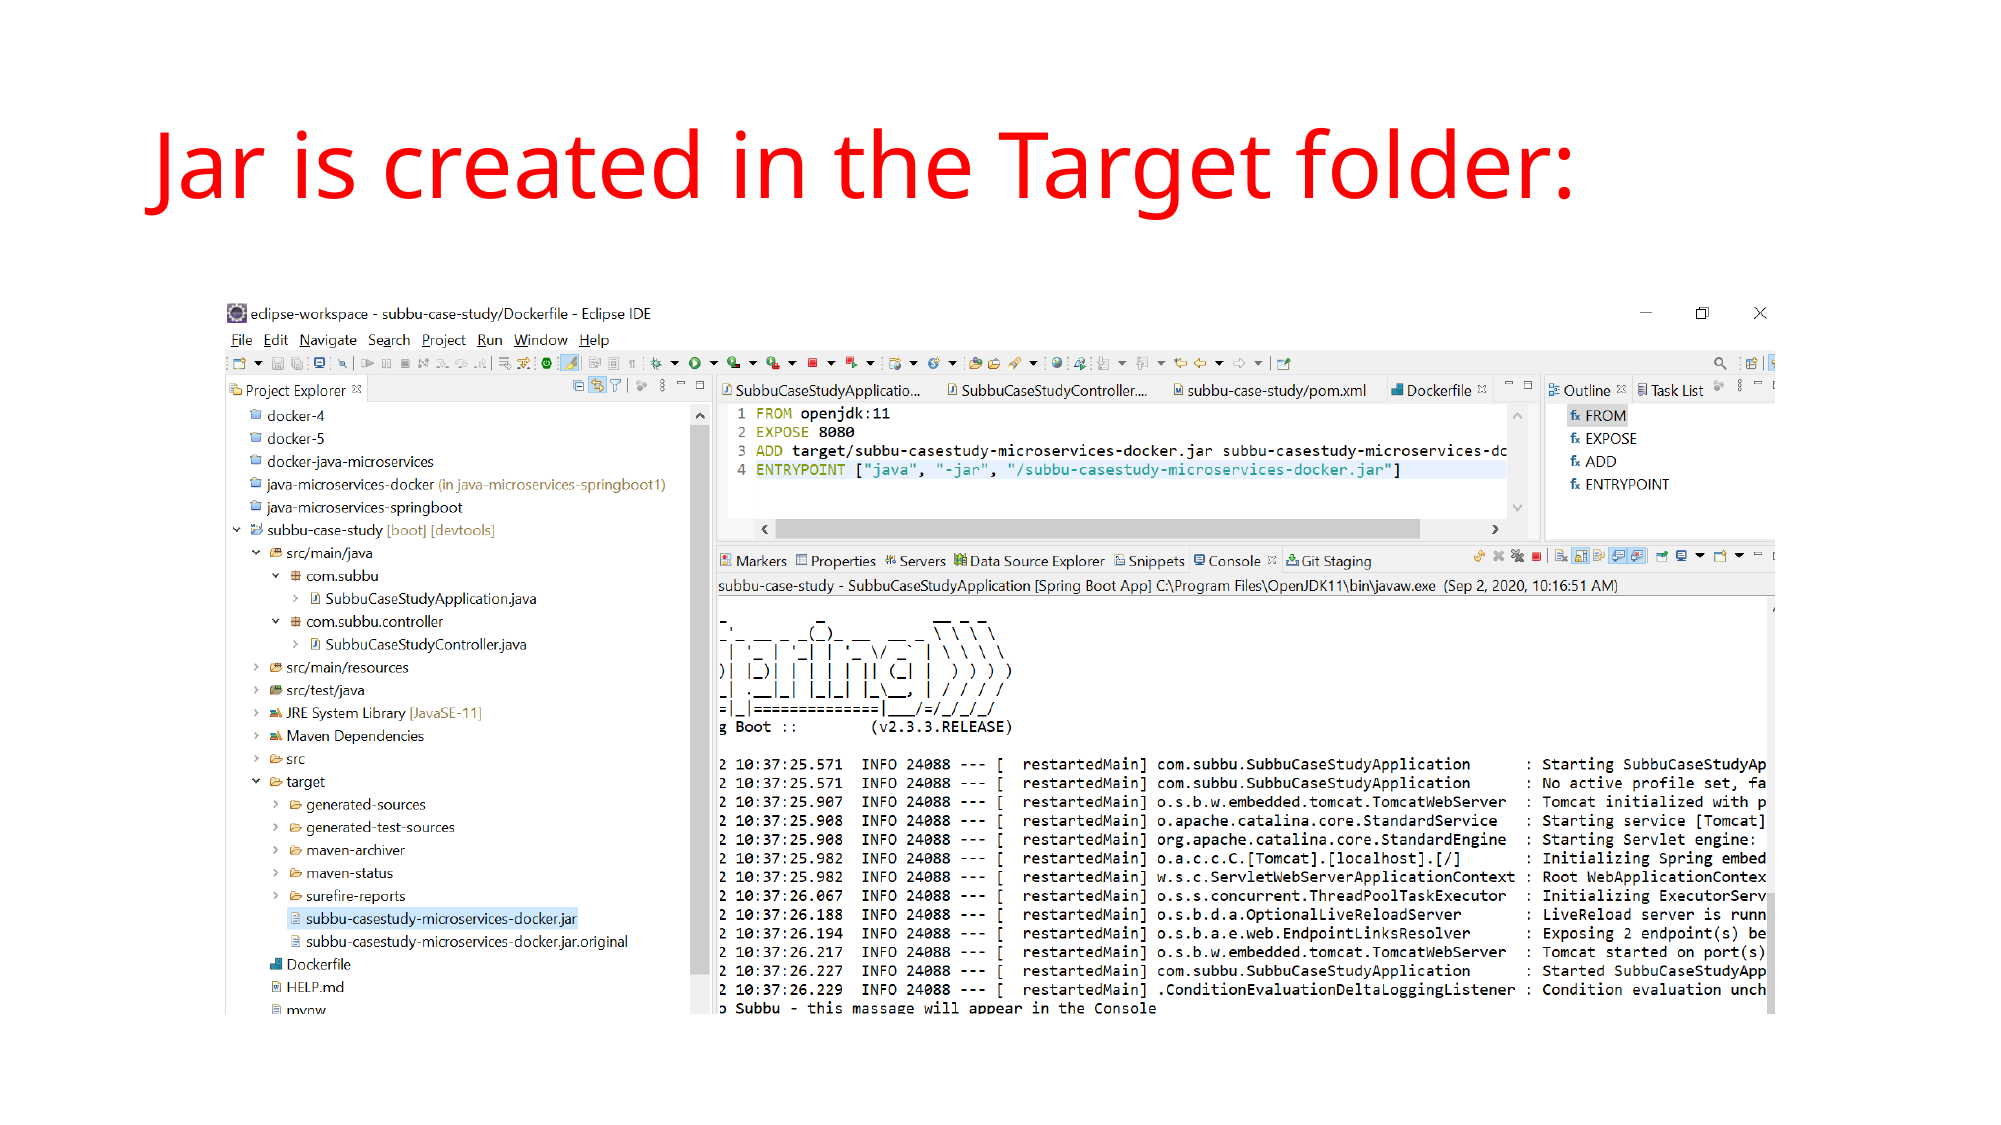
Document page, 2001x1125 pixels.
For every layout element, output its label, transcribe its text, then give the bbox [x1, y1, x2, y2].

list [224, 299, 1775, 1014]
title Jar is created in the Target folder: [137, 59, 1863, 278]
